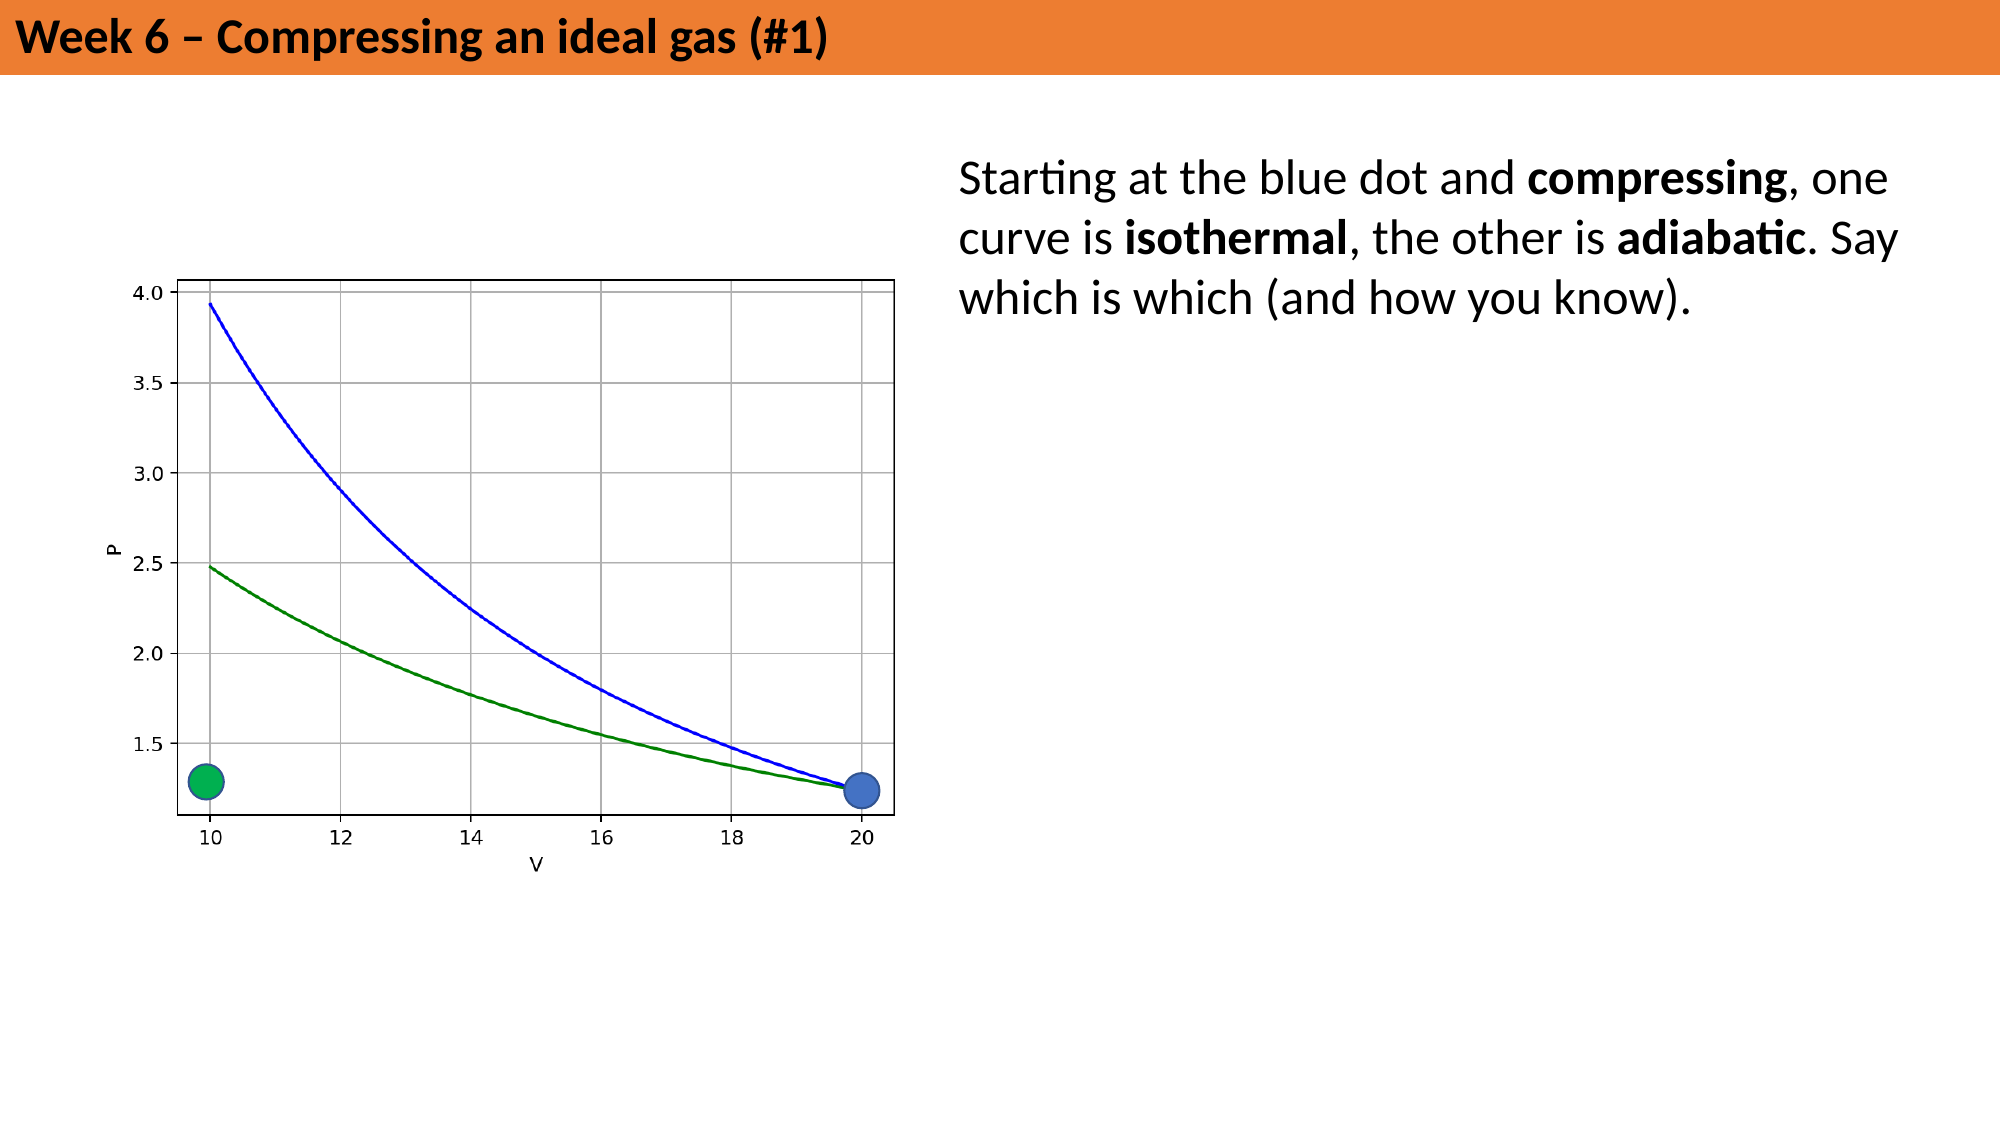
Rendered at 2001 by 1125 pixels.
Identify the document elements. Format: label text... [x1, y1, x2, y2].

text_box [62, 197, 986, 891]
text_box Starting at the blue dot and compressing, one curve is isothermal, the other is adiabatic. Say which is which (and how you know). [943, 137, 1971, 333]
title Week 6 – Compressing an ideal gas (#1) [0, 0, 2000, 75]
